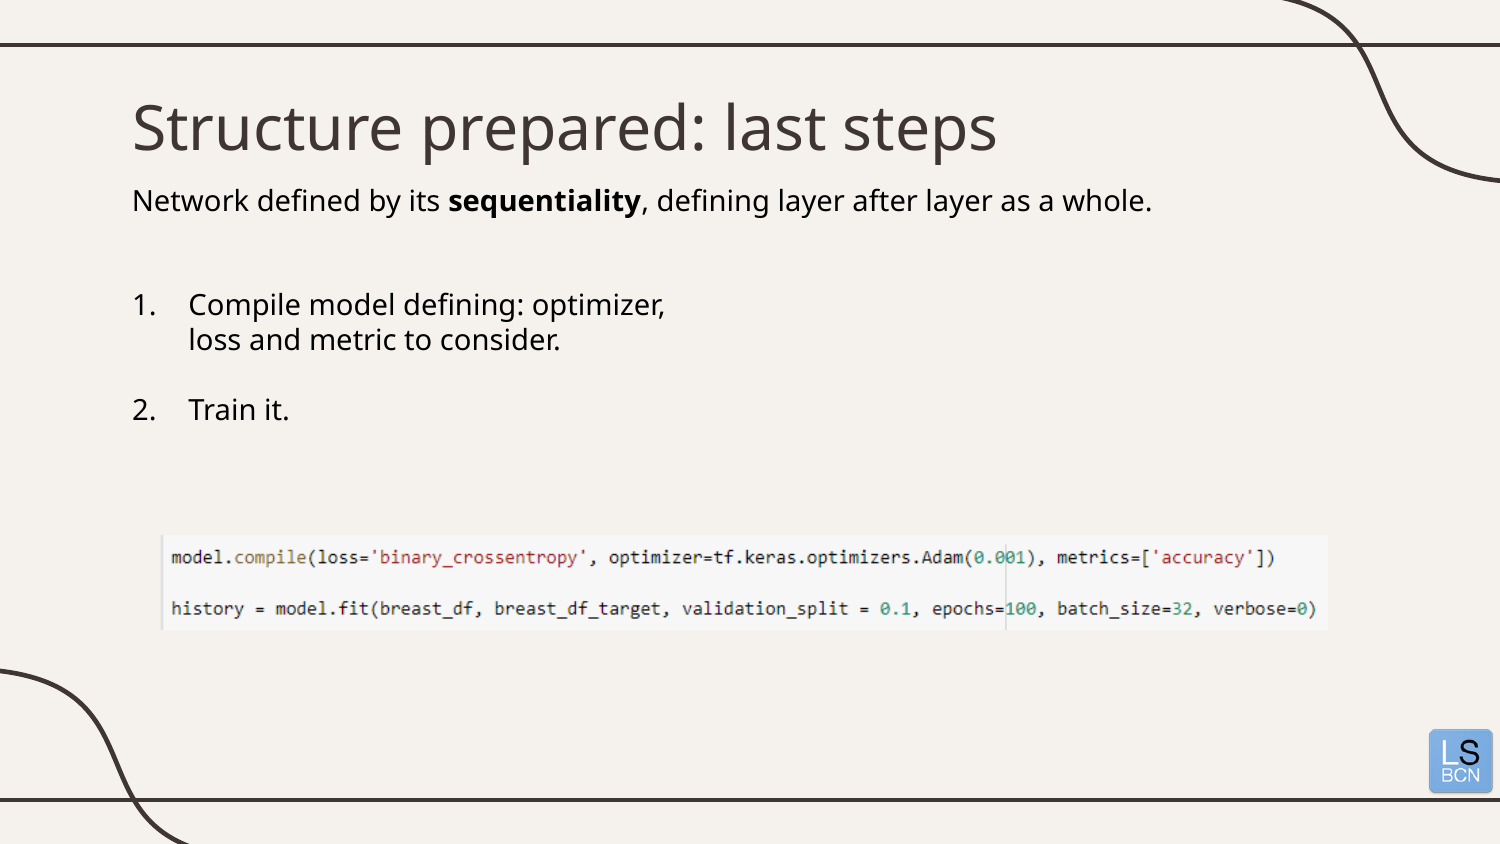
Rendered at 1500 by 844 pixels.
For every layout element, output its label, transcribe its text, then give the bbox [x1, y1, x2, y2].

title Structure prepared: last steps [116, 72, 1383, 167]
picture [160, 535, 1329, 631]
text_box Compile model defining: optimizer, loss and metric to consider. Train it. [116, 271, 701, 530]
text_box Network defined by its sequentiality, defining layer after layer as a whole. [116, 166, 1372, 261]
picture [1421, 721, 1500, 801]
